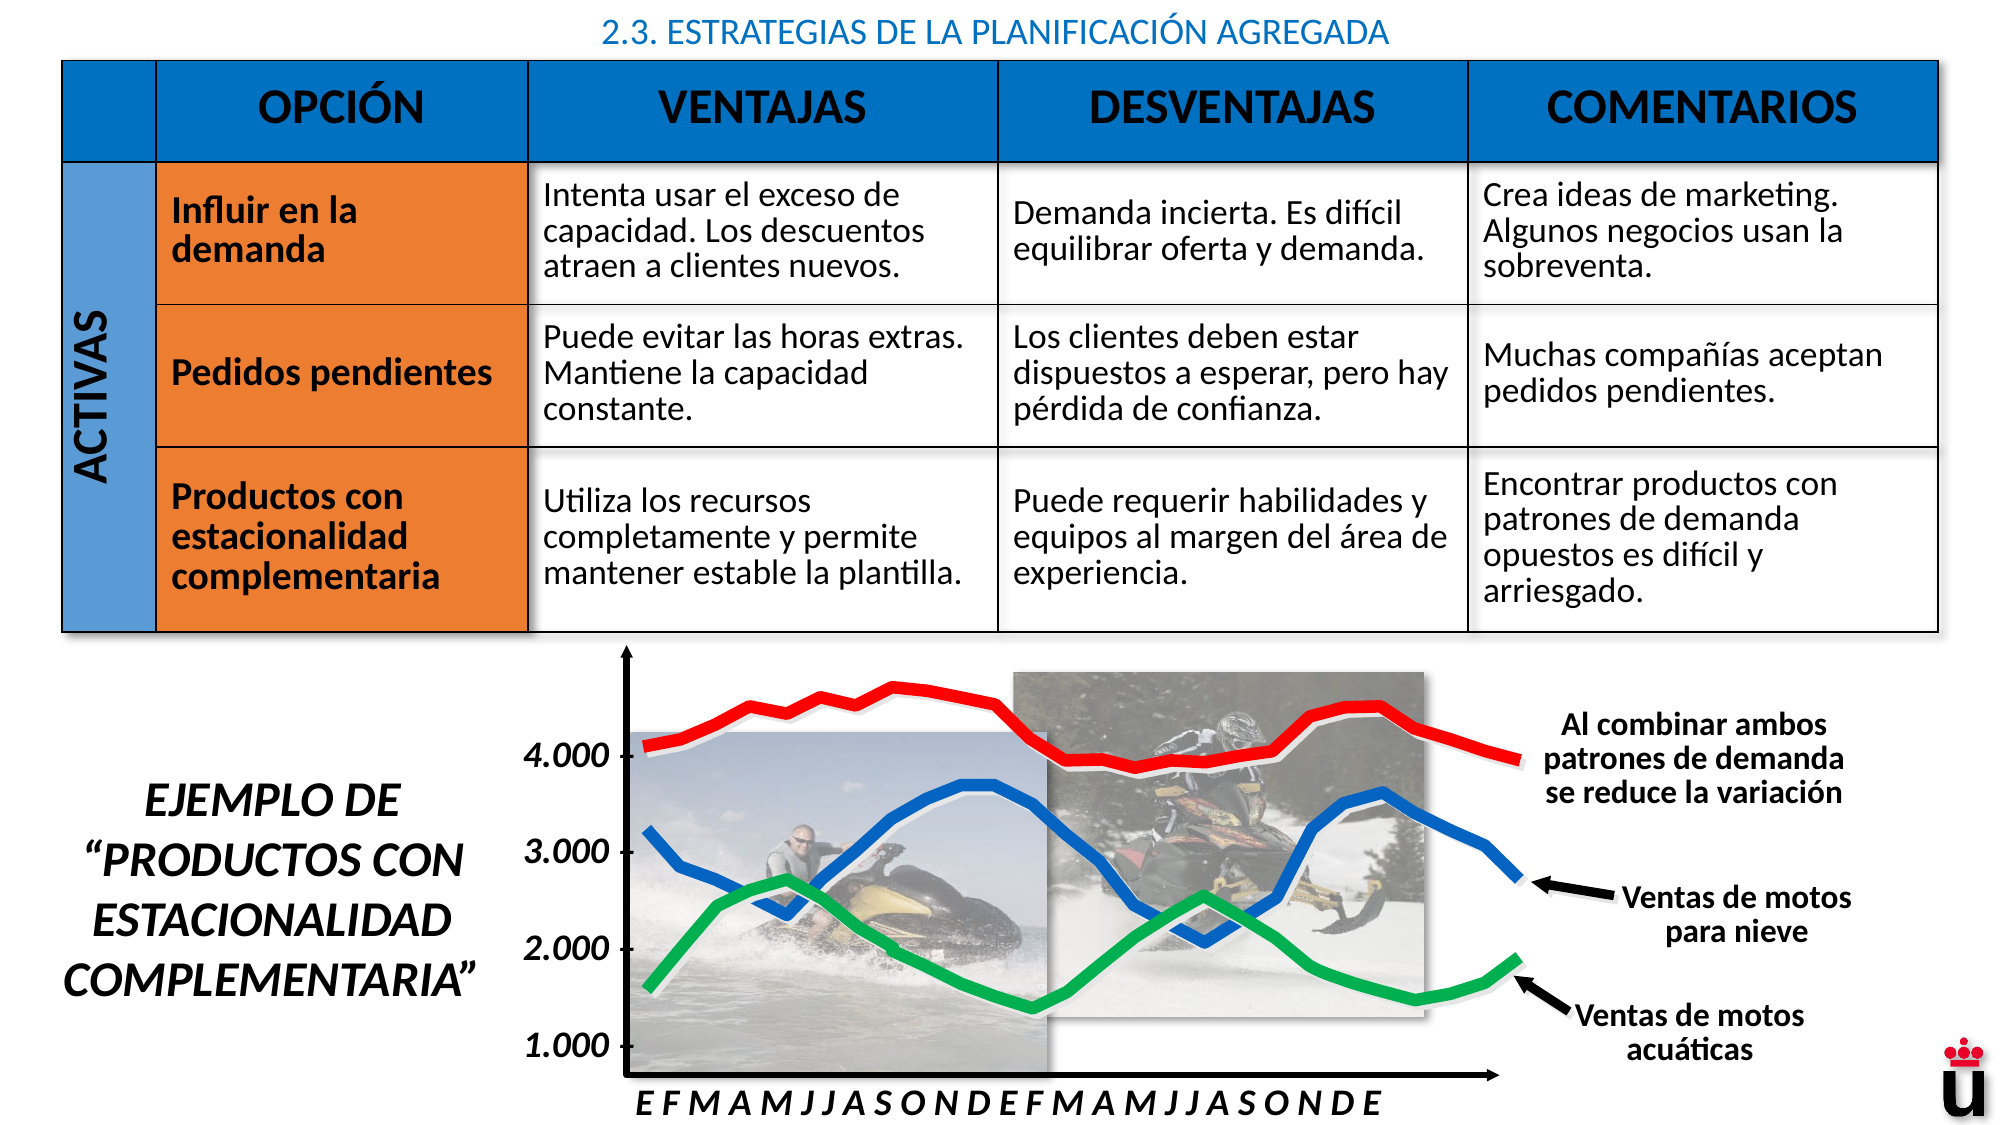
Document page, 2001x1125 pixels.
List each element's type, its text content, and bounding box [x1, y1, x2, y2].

table_header [63, 61, 155, 161]
table_header VENTAJAS [529, 61, 997, 161]
table_header OPCIÓN [157, 61, 527, 161]
table_cell Utiliza los recursos completamente y permite mantener estable la plantilla. [529, 448, 997, 631]
table_cell Los clientes deben estar dispuestos a esperar, pero hay pérdida de confianza. [999, 305, 1467, 446]
table_header DESVENTAJAS [999, 61, 1467, 161]
table_cell Intenta usar el exceso de capacidad. Los descuentos atraen a clientes nuevos. [529, 163, 997, 304]
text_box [646, 879, 1822, 1077]
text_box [507, 645, 1500, 1125]
table_cell ACTIVAS [63, 163, 155, 631]
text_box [646, 785, 1869, 958]
text_box EJEMPLO DE “PRODUCTOS CON ESTACIONALIDAD COMPLEMENTARIA” [18, 759, 507, 1014]
table_cell Encontrar productos con patrones de demanda opuestos es difícil y arriesgado. [1469, 448, 1937, 631]
table_cell Crea ideas de marketing. Algunos negocios usan la sobreventa. [1469, 163, 1937, 304]
table_cell Pedidos pendientes [157, 305, 527, 446]
table_cell Demanda incierta. Es difícil equilibrar oferta y demanda. [999, 163, 1467, 304]
text_box 2.3. ESTRATEGIAS DE LA PLANIFICACIÓN AGREGADA [0, 0, 2000, 60]
table_cell Puede evitar las horas extras. Mantiene la capacidad constante. [529, 305, 997, 446]
table_cell Puede requerir habilidades y equipos al margen del área de experiencia. [999, 448, 1467, 631]
picture [1918, 1031, 2000, 1125]
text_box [643, 687, 1863, 819]
table_cell Muchas compañías aceptan pedidos pendientes. [1469, 305, 1937, 446]
table_cell Productos con estacionalidad complementaria [157, 448, 527, 631]
table_cell Influir en la demanda [157, 163, 527, 304]
table_header COMENTARIOS [1469, 61, 1937, 161]
